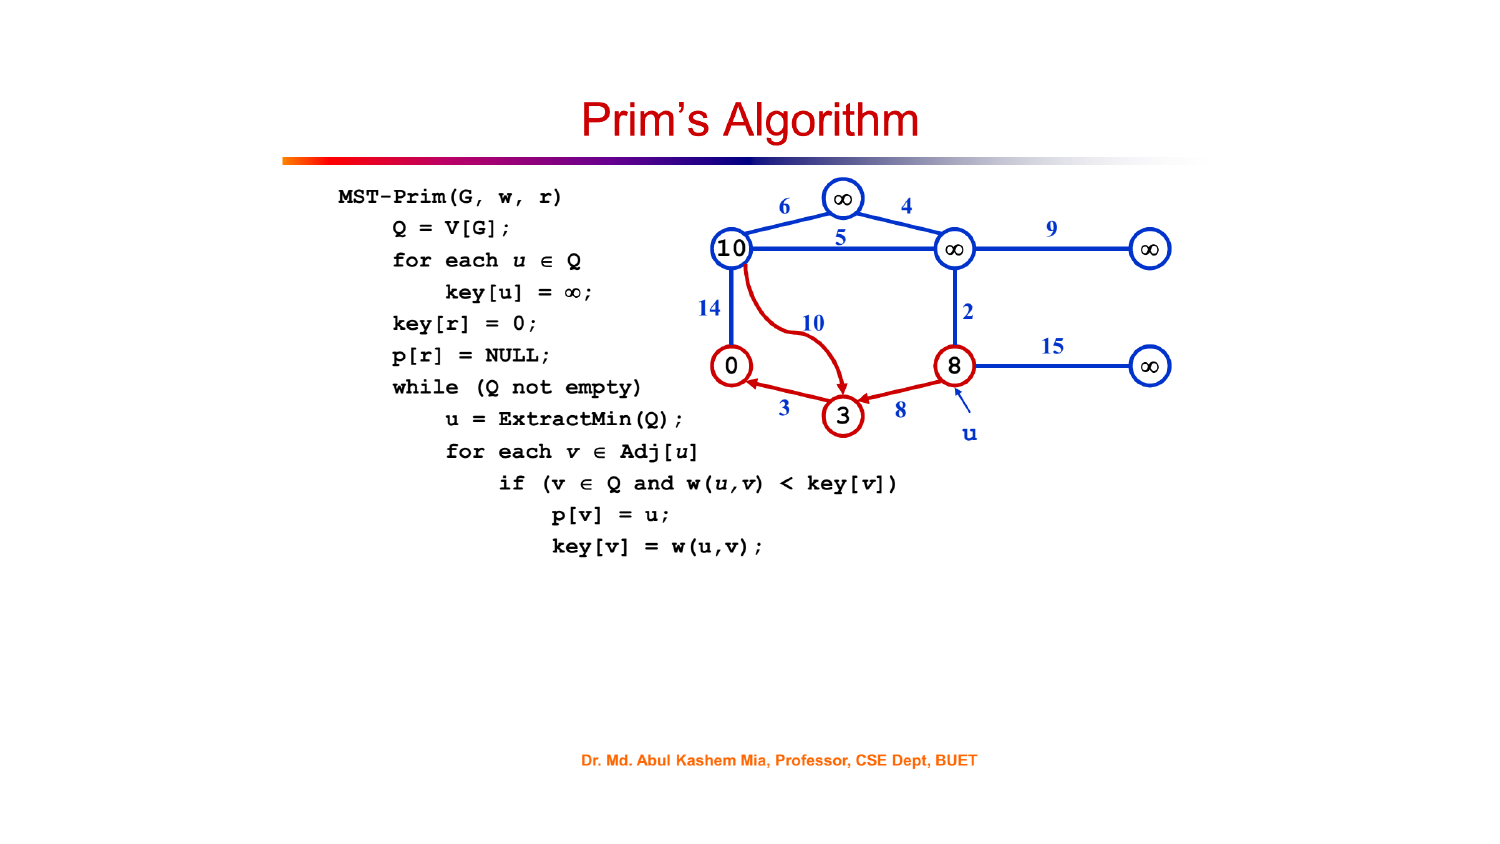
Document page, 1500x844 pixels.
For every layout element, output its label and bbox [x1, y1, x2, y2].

picture [235, 24, 1264, 819]
